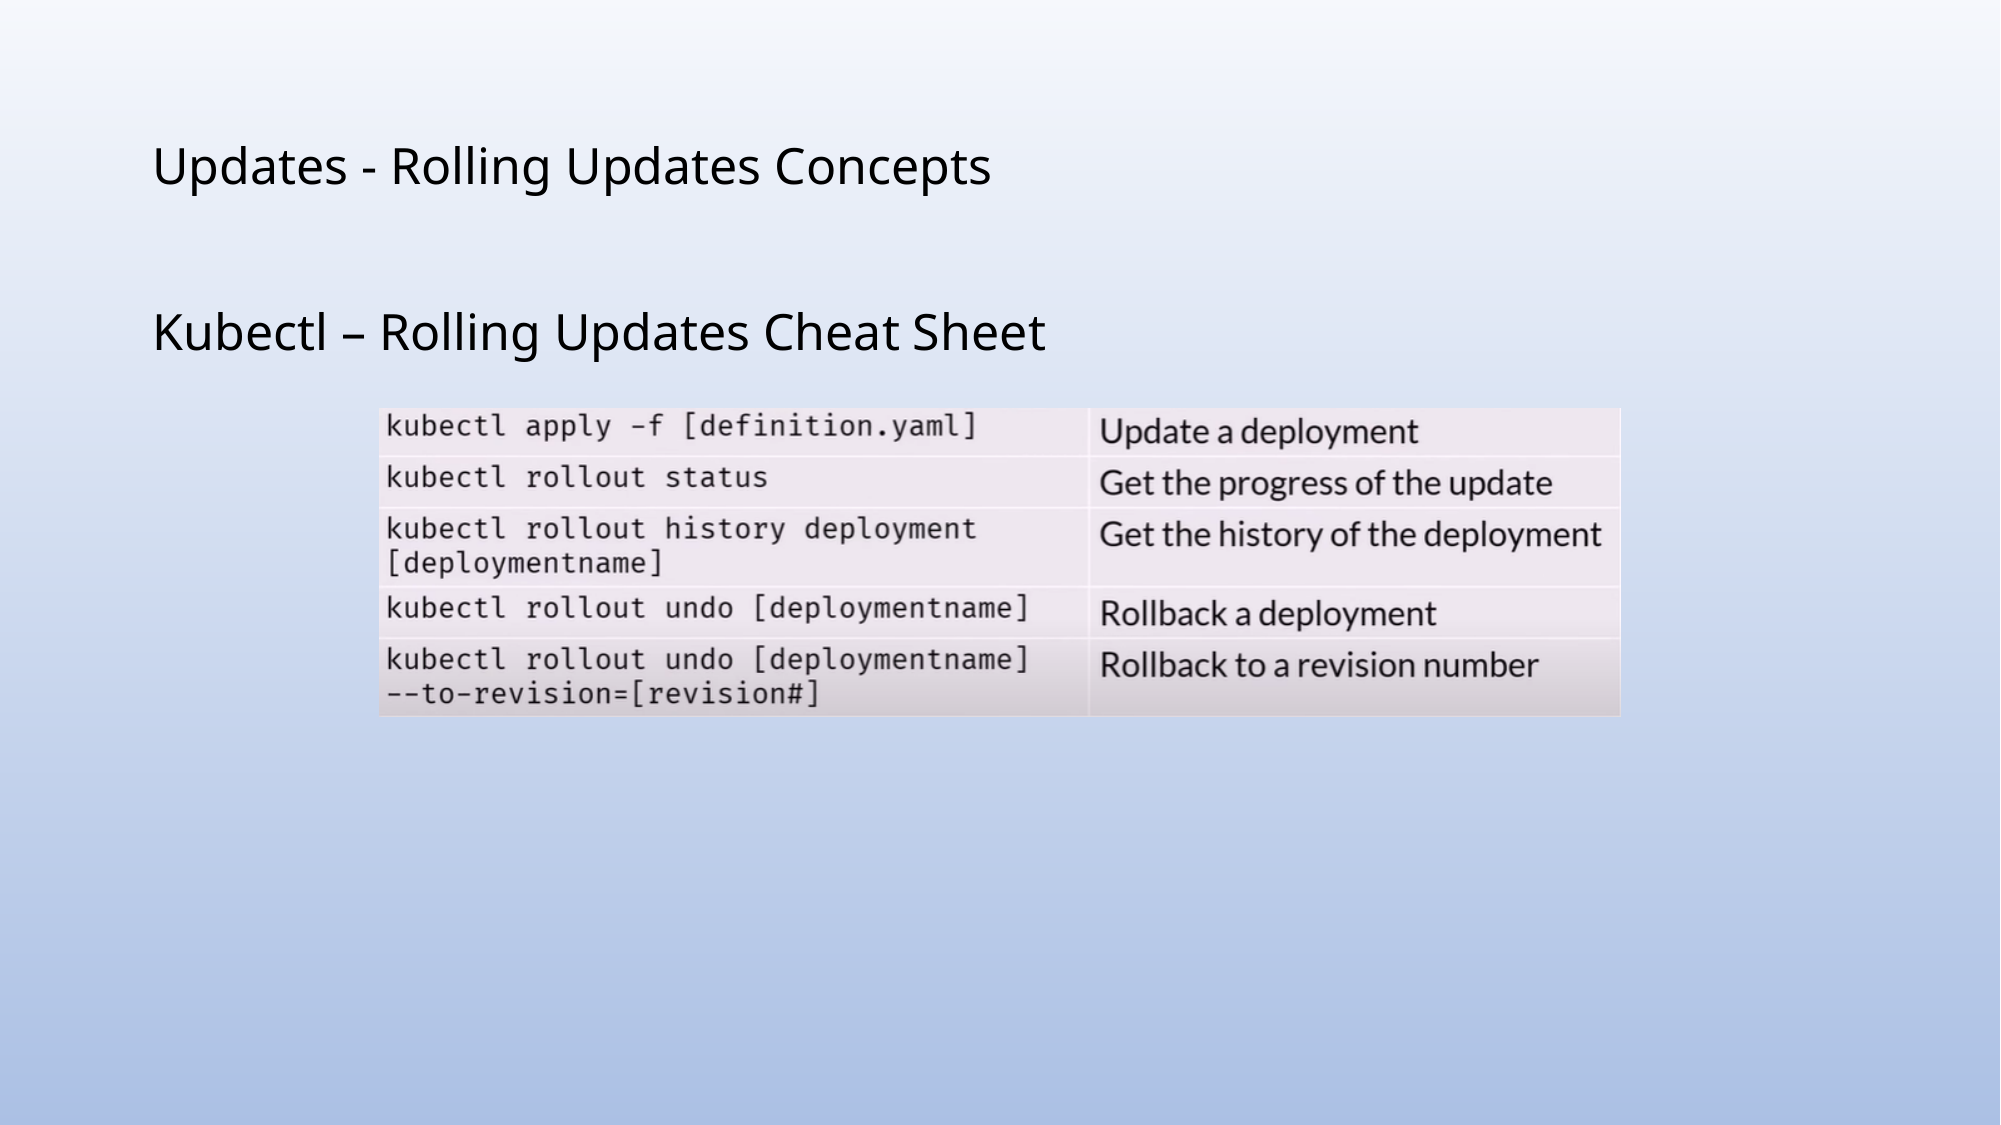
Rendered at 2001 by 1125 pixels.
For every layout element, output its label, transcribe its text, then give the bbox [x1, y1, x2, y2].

list Kubectl – Rolling Updates Cheat Sheet [137, 299, 1863, 1014]
title Updates - Rolling Updates Concepts [137, 59, 1863, 278]
picture [379, 408, 1621, 717]
